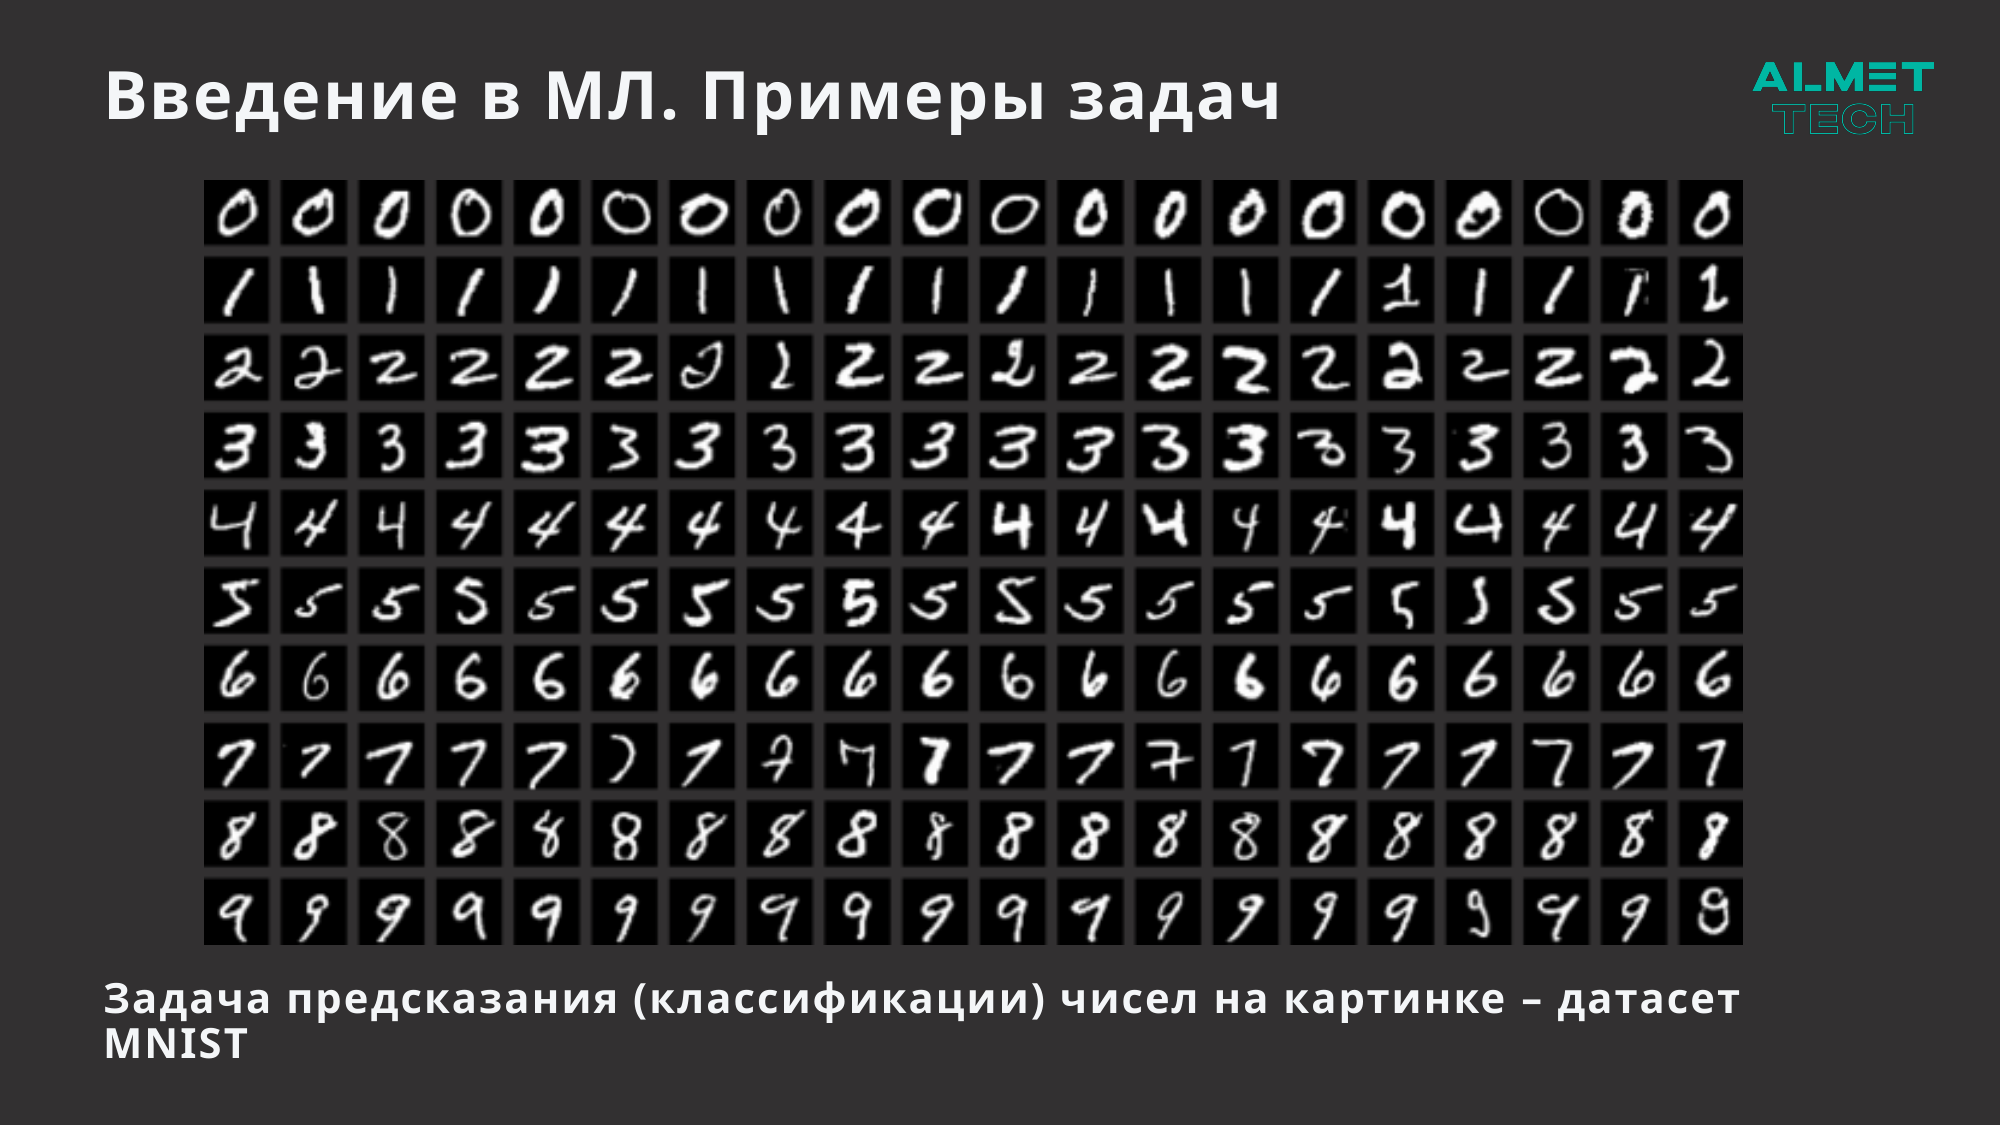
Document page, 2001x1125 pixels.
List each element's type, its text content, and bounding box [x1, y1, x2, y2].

picture [1752, 62, 1934, 135]
list Задача предсказания (классификации) чисел на картинке – датасет MNIST [88, 970, 1813, 1079]
picture [204, 180, 1743, 945]
title Введение в МЛ. Примеры задач [88, 44, 1743, 152]
